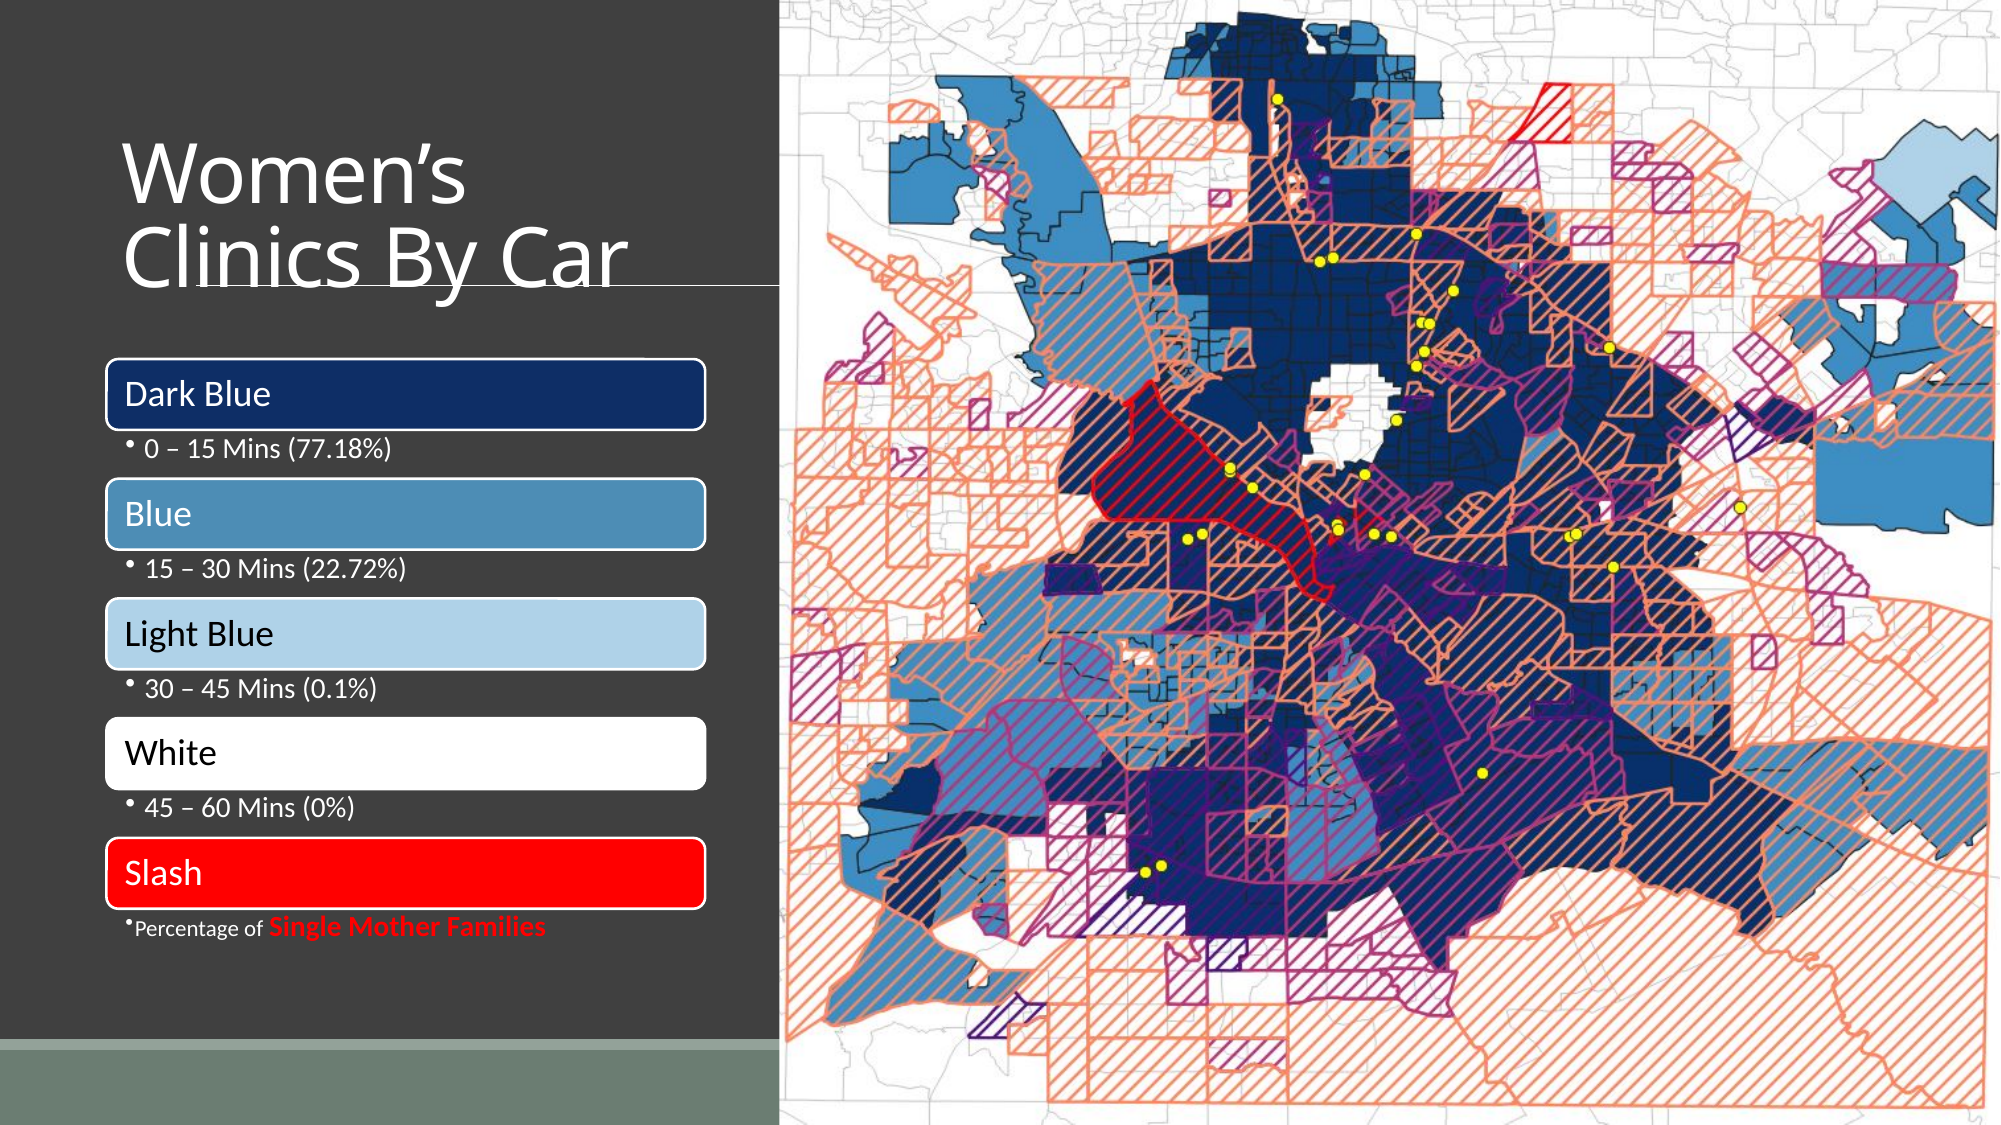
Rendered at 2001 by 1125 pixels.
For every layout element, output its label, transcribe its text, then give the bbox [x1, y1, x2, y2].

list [778, 0, 2000, 1125]
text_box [105, 349, 706, 968]
title Women’s Clinics By Car [106, 105, 706, 313]
